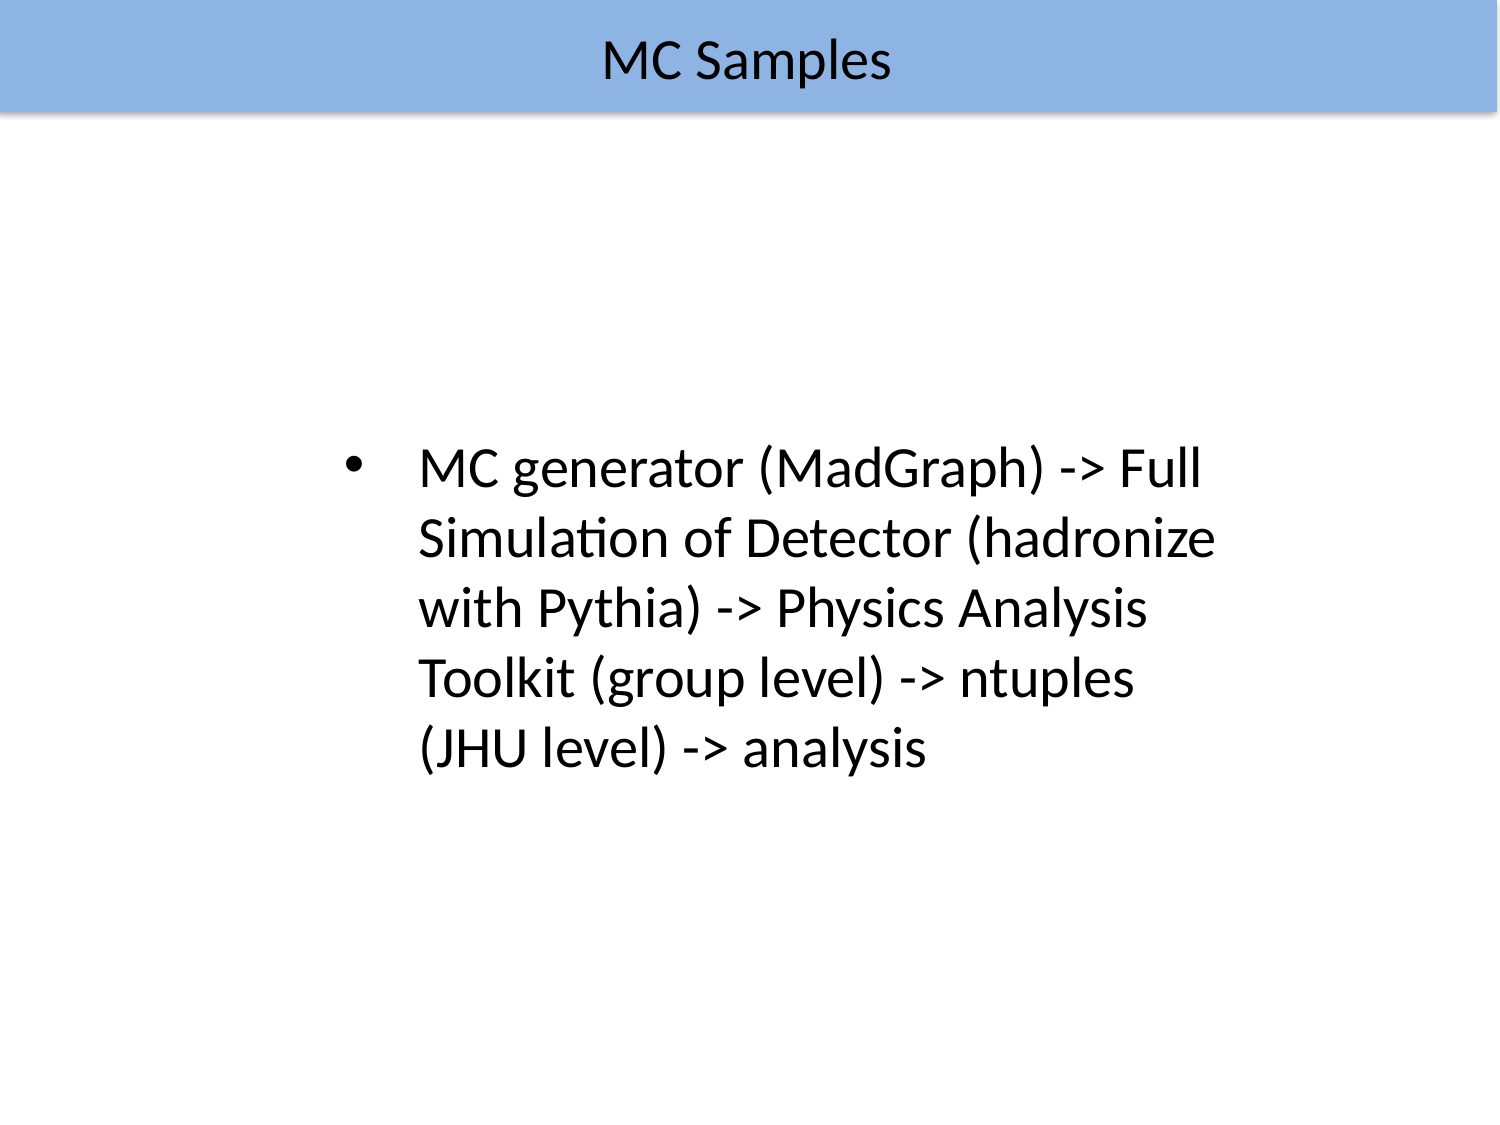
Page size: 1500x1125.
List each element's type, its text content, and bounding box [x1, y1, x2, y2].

text_box MC generator (MadGraph) -> Full Simulation of Detector (hadronize with Pythia) -> Physics Analysis Toolkit (group level) -> ntuples (JHU level) -> analysis [329, 421, 1232, 787]
text_box MC Samples [0, 0, 1498, 113]
